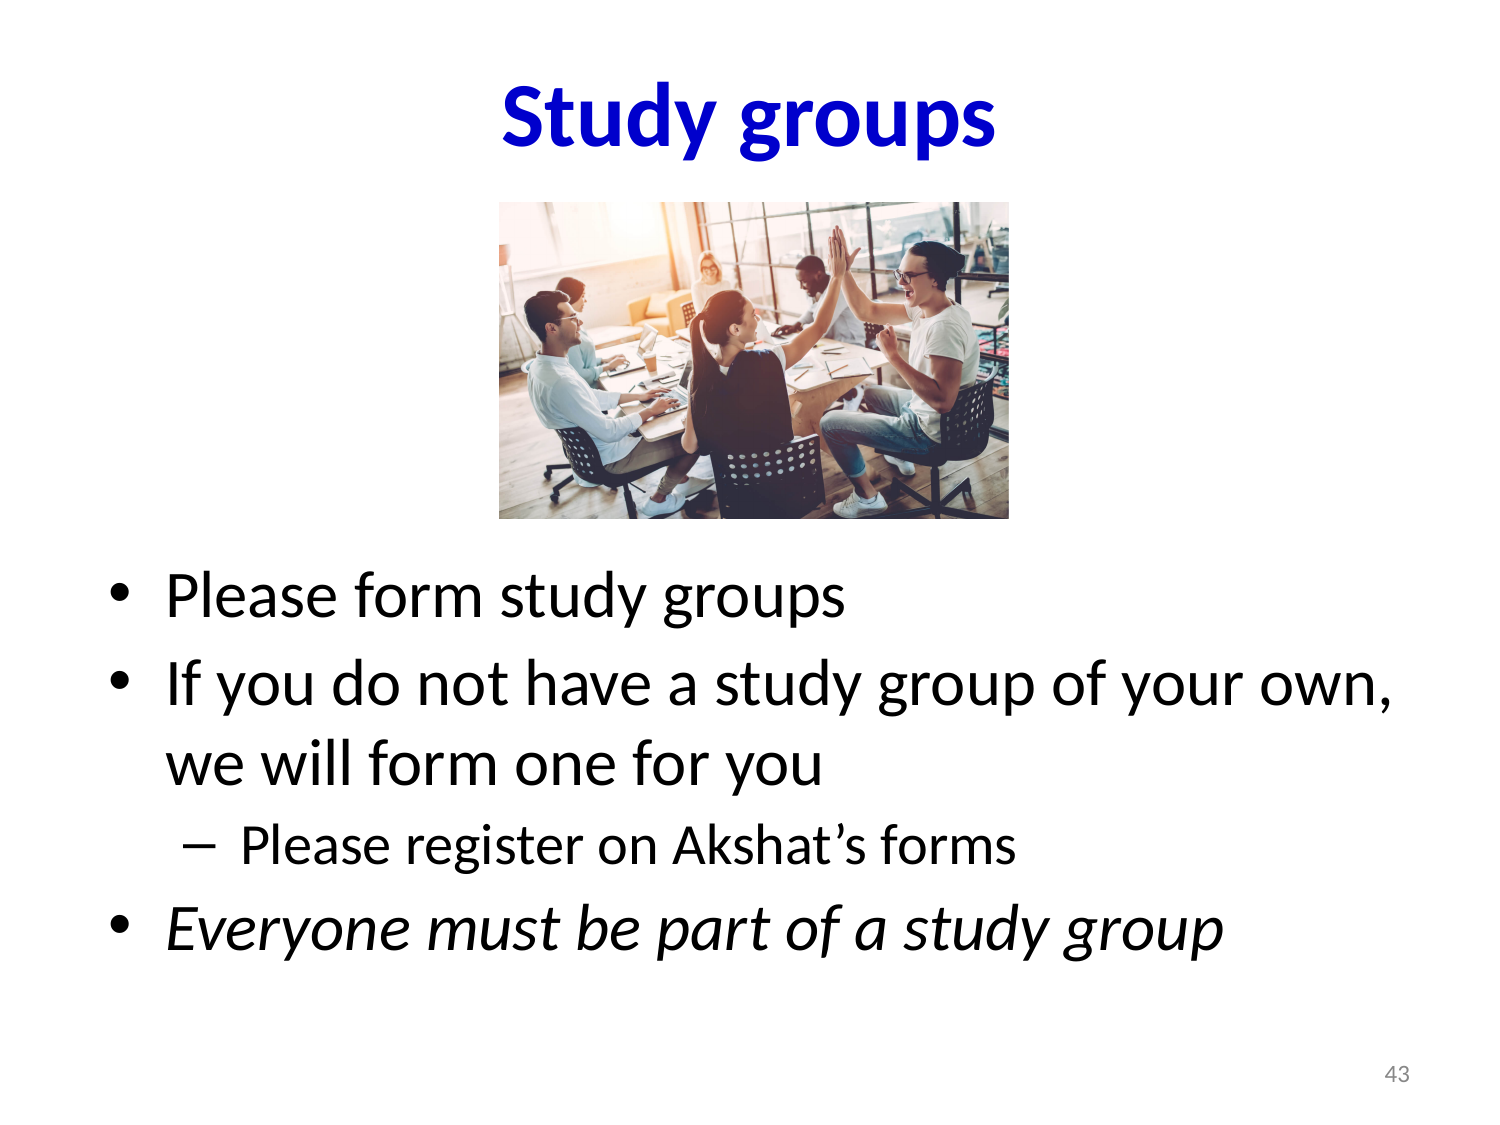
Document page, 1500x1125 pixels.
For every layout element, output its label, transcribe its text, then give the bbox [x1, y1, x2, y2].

slide_number 43 [1074, 1042, 1425, 1103]
title Study groups [75, 16, 1425, 204]
picture [498, 202, 1009, 519]
list Please form study groups If you do not have a study group of your own, we will form one for you Please register on Akshat’s forms Everyone must be part of a study group [75, 543, 1425, 1005]
